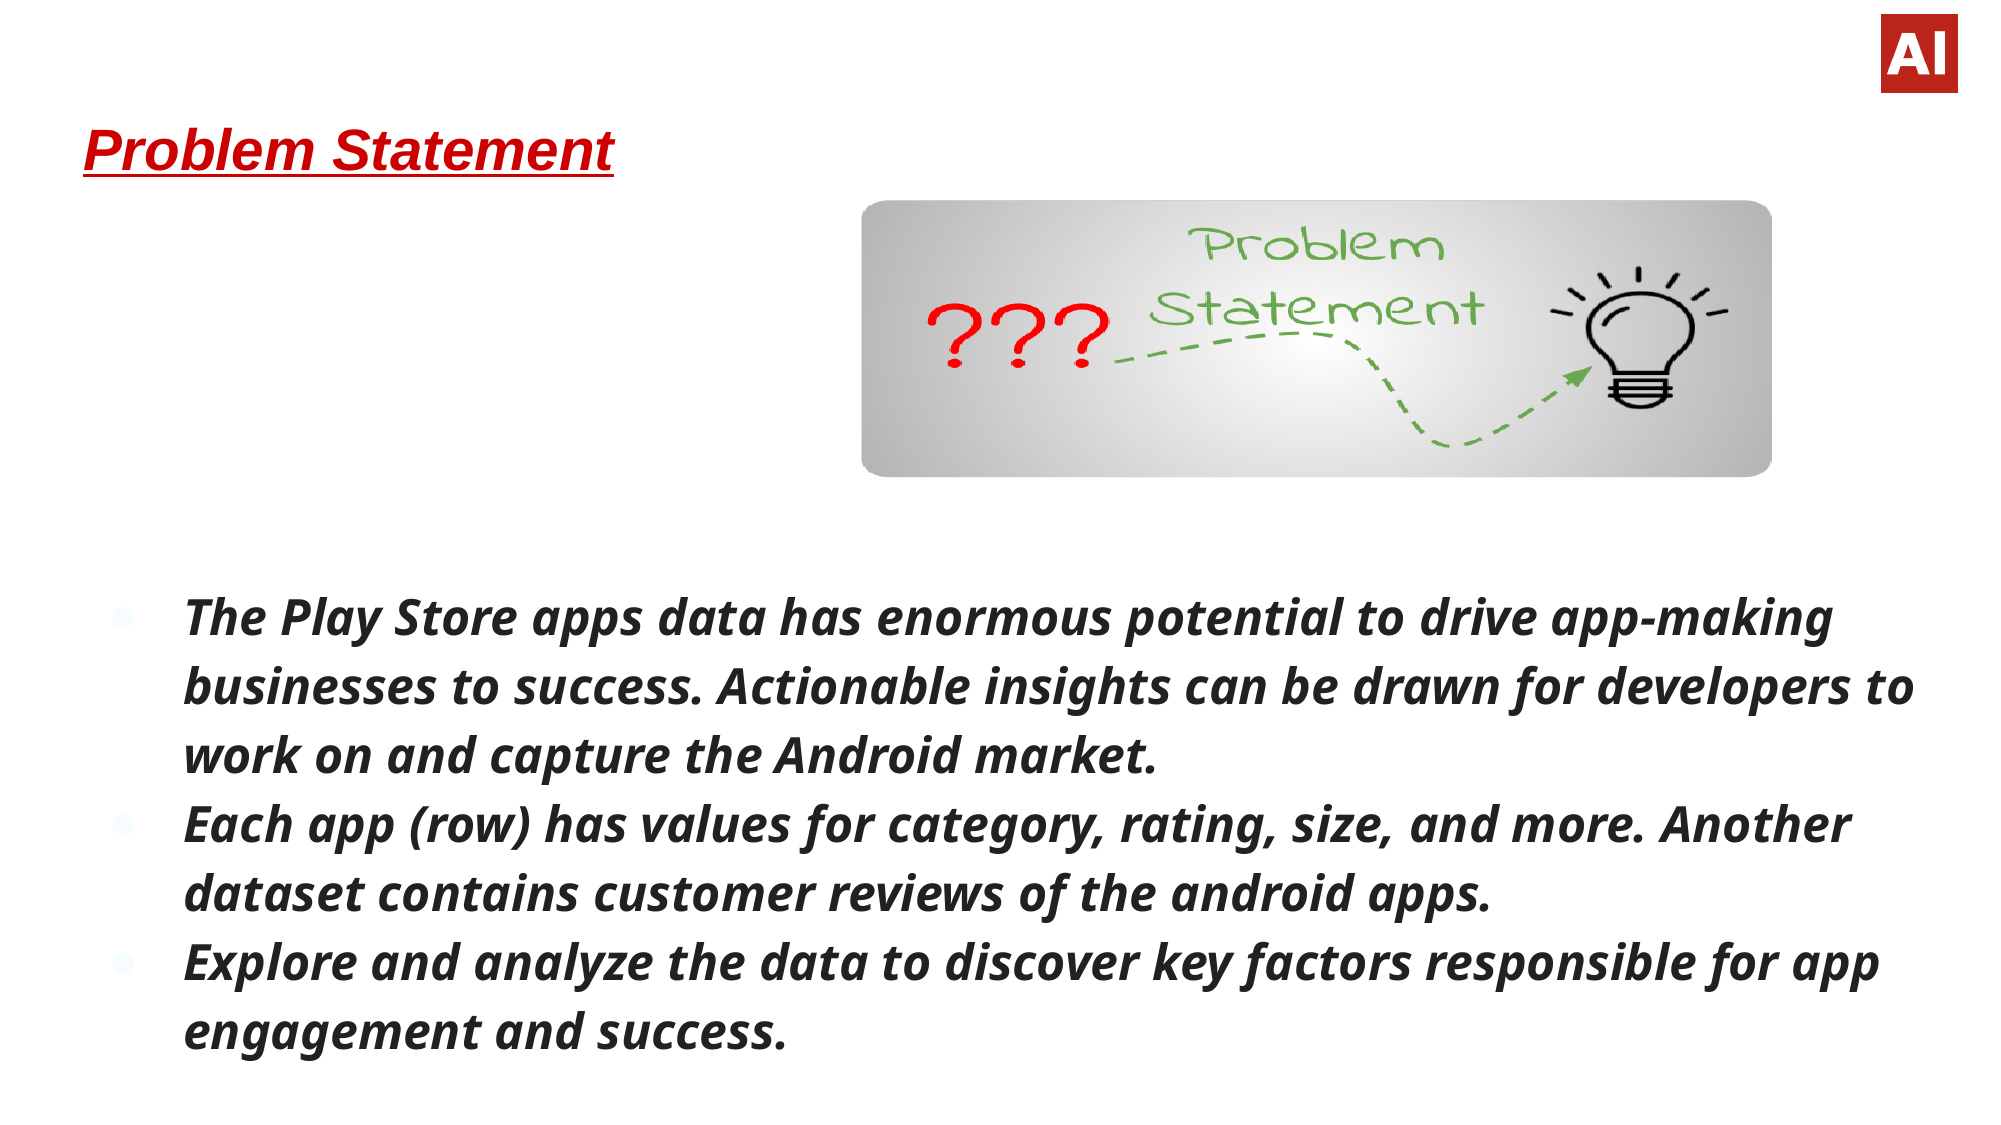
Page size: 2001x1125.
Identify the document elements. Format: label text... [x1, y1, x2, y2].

picture [819, 174, 1811, 504]
picture [1881, 14, 1958, 93]
list The Play Store apps data has enormous potential to drive app-making businesses to success. Actionable insights can be drawn for developers to work on and capture the Android market. Each app (row) has values for category, rating, size, and more. Another dataset contains customer reviews of the android apps. Explore and analyze the data to discover key factors responsible for app engagement and success. [68, 252, 1932, 1000]
title Problem Statement [68, 97, 1932, 252]
